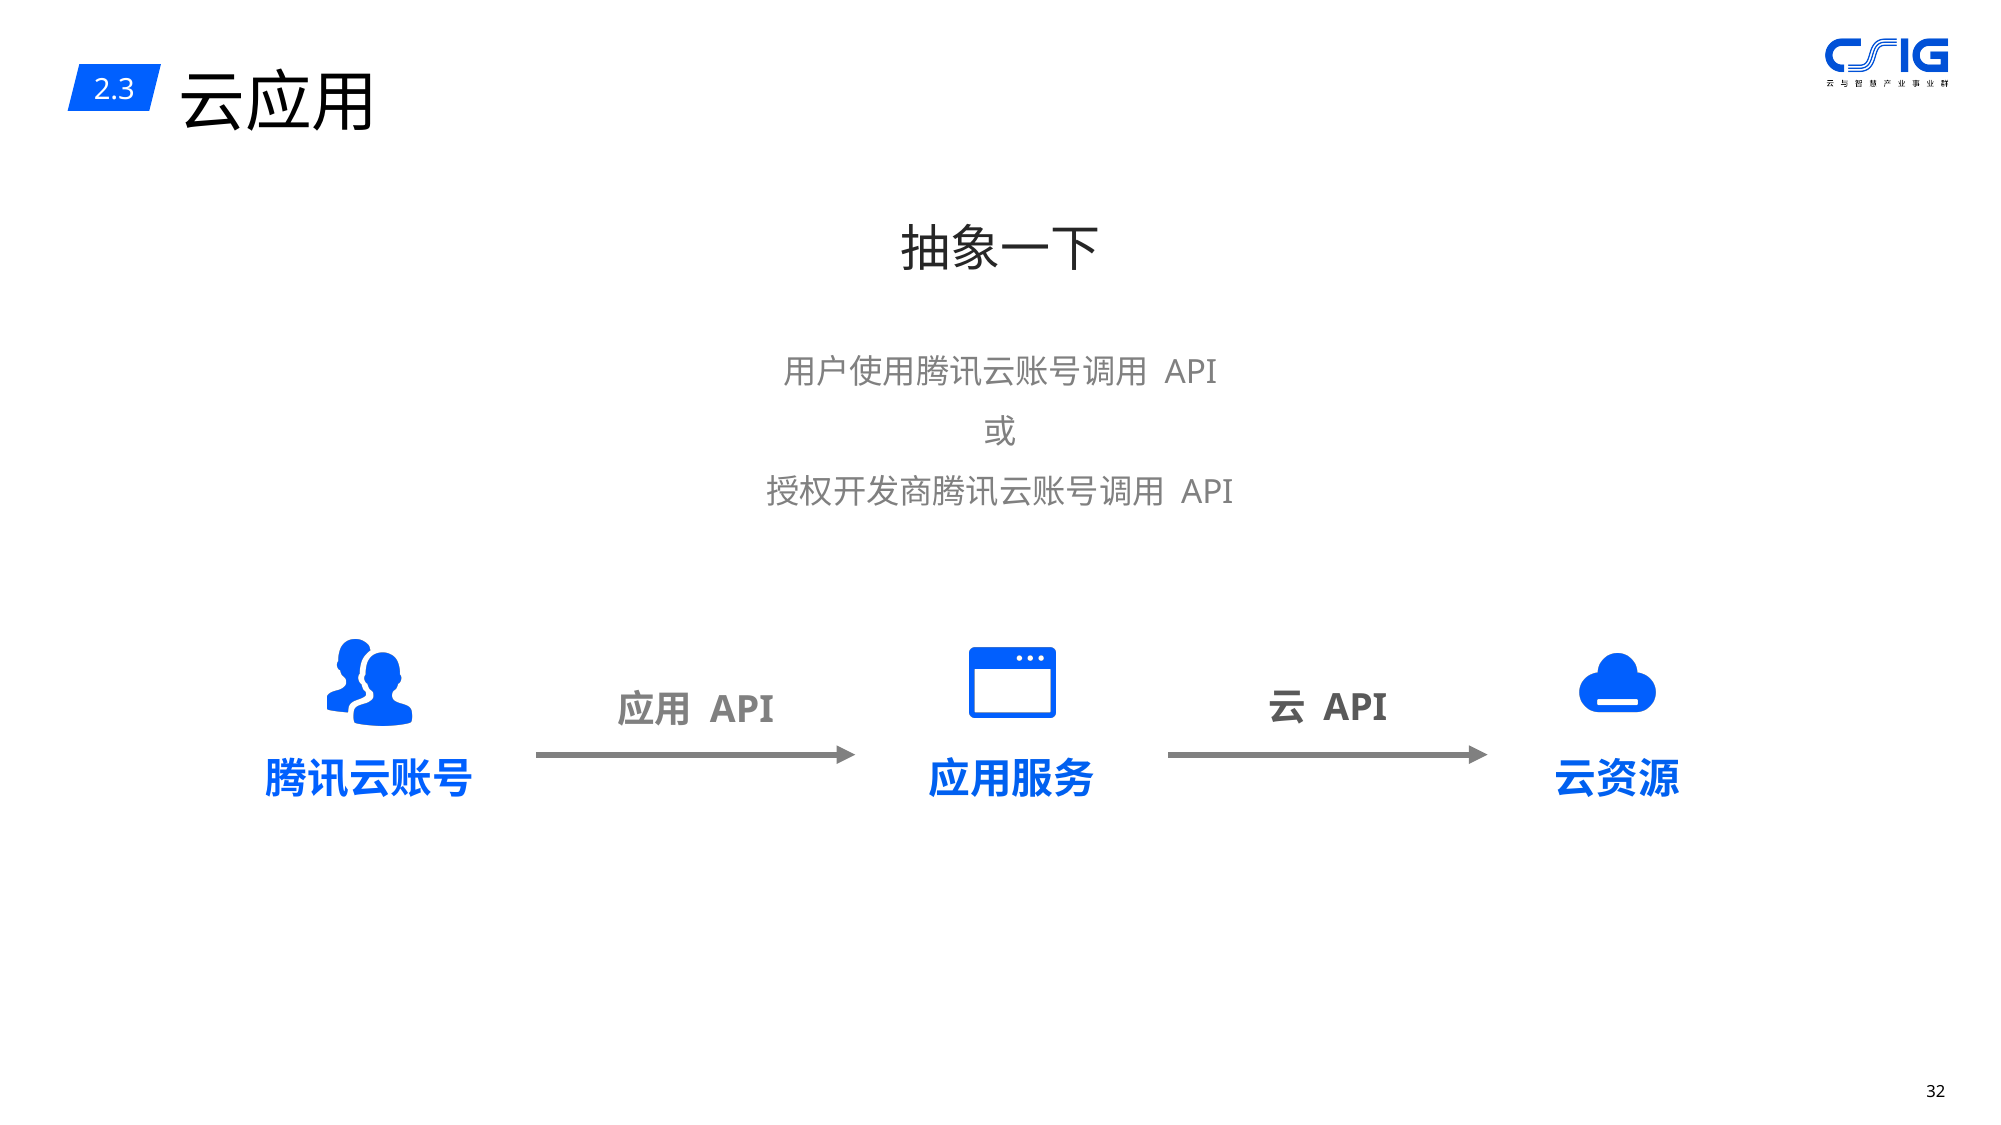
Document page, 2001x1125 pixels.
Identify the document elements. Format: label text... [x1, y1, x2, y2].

picture [969, 639, 1056, 726]
picture [1819, 31, 1956, 93]
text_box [239, 639, 501, 818]
text_box 云应用 [178, 42, 879, 139]
text_box 应用 API [565, 669, 826, 746]
text_box 抽象一下 [530, 179, 1470, 284]
text_box 云资源 [1487, 735, 1748, 818]
text_box 应用服务 [881, 735, 1143, 817]
text_box 用户使用腾讯云账号调用 API 或 授权开发商腾讯云账号调用 API [500, 322, 1501, 518]
slide_number 31 [1916, 1072, 1956, 1111]
text_box 2.3 [67, 64, 161, 111]
picture [1574, 639, 1661, 726]
text_box 云 API [1197, 666, 1458, 744]
